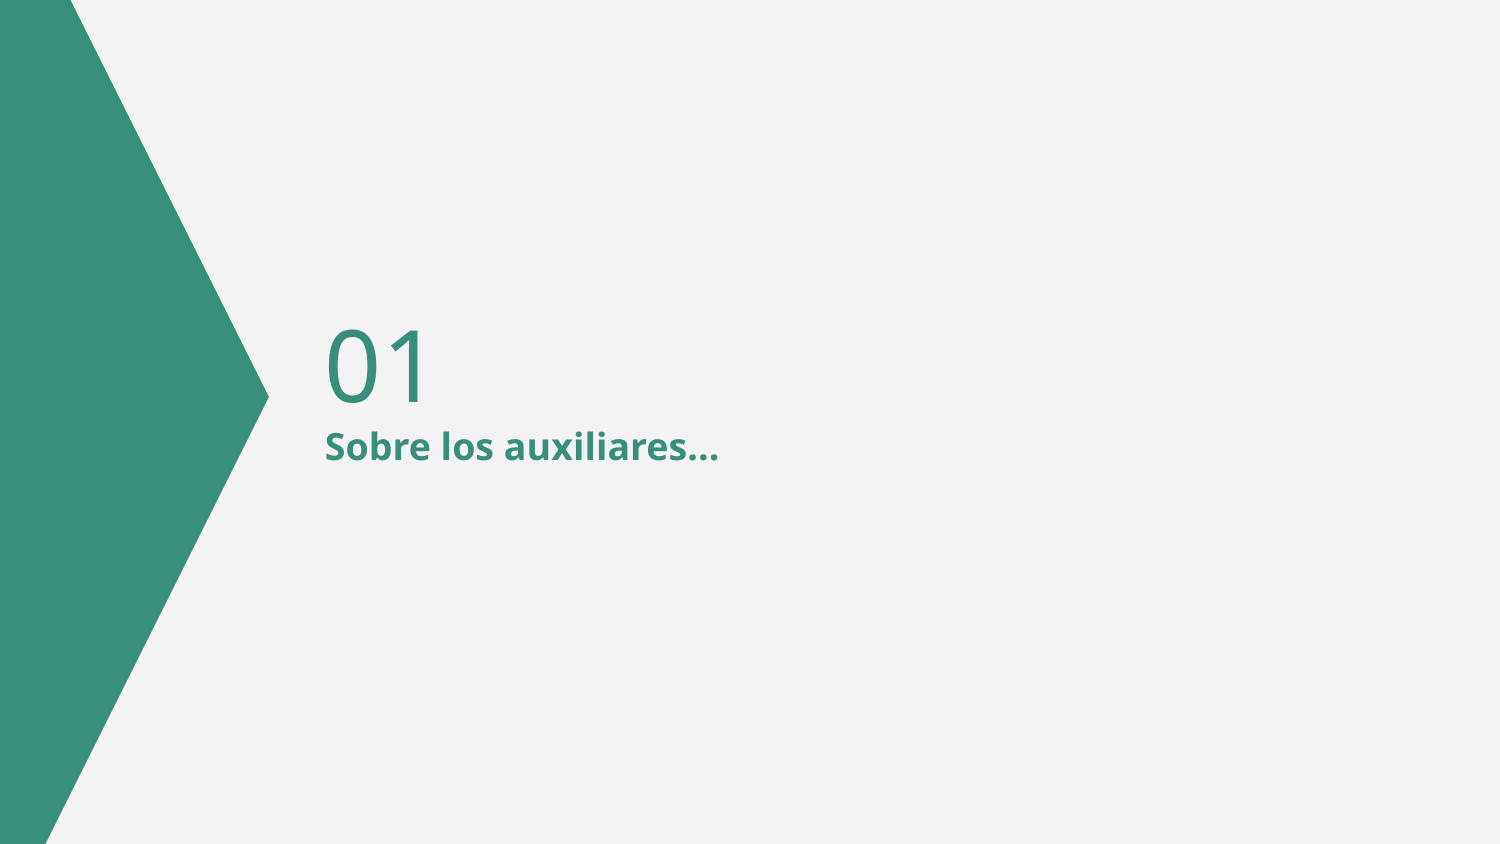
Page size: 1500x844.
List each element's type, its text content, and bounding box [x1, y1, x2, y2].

title Sobre los auxiliares... [309, 379, 849, 512]
text_box [0, 0, 269, 844]
title 01 [309, 287, 799, 412]
